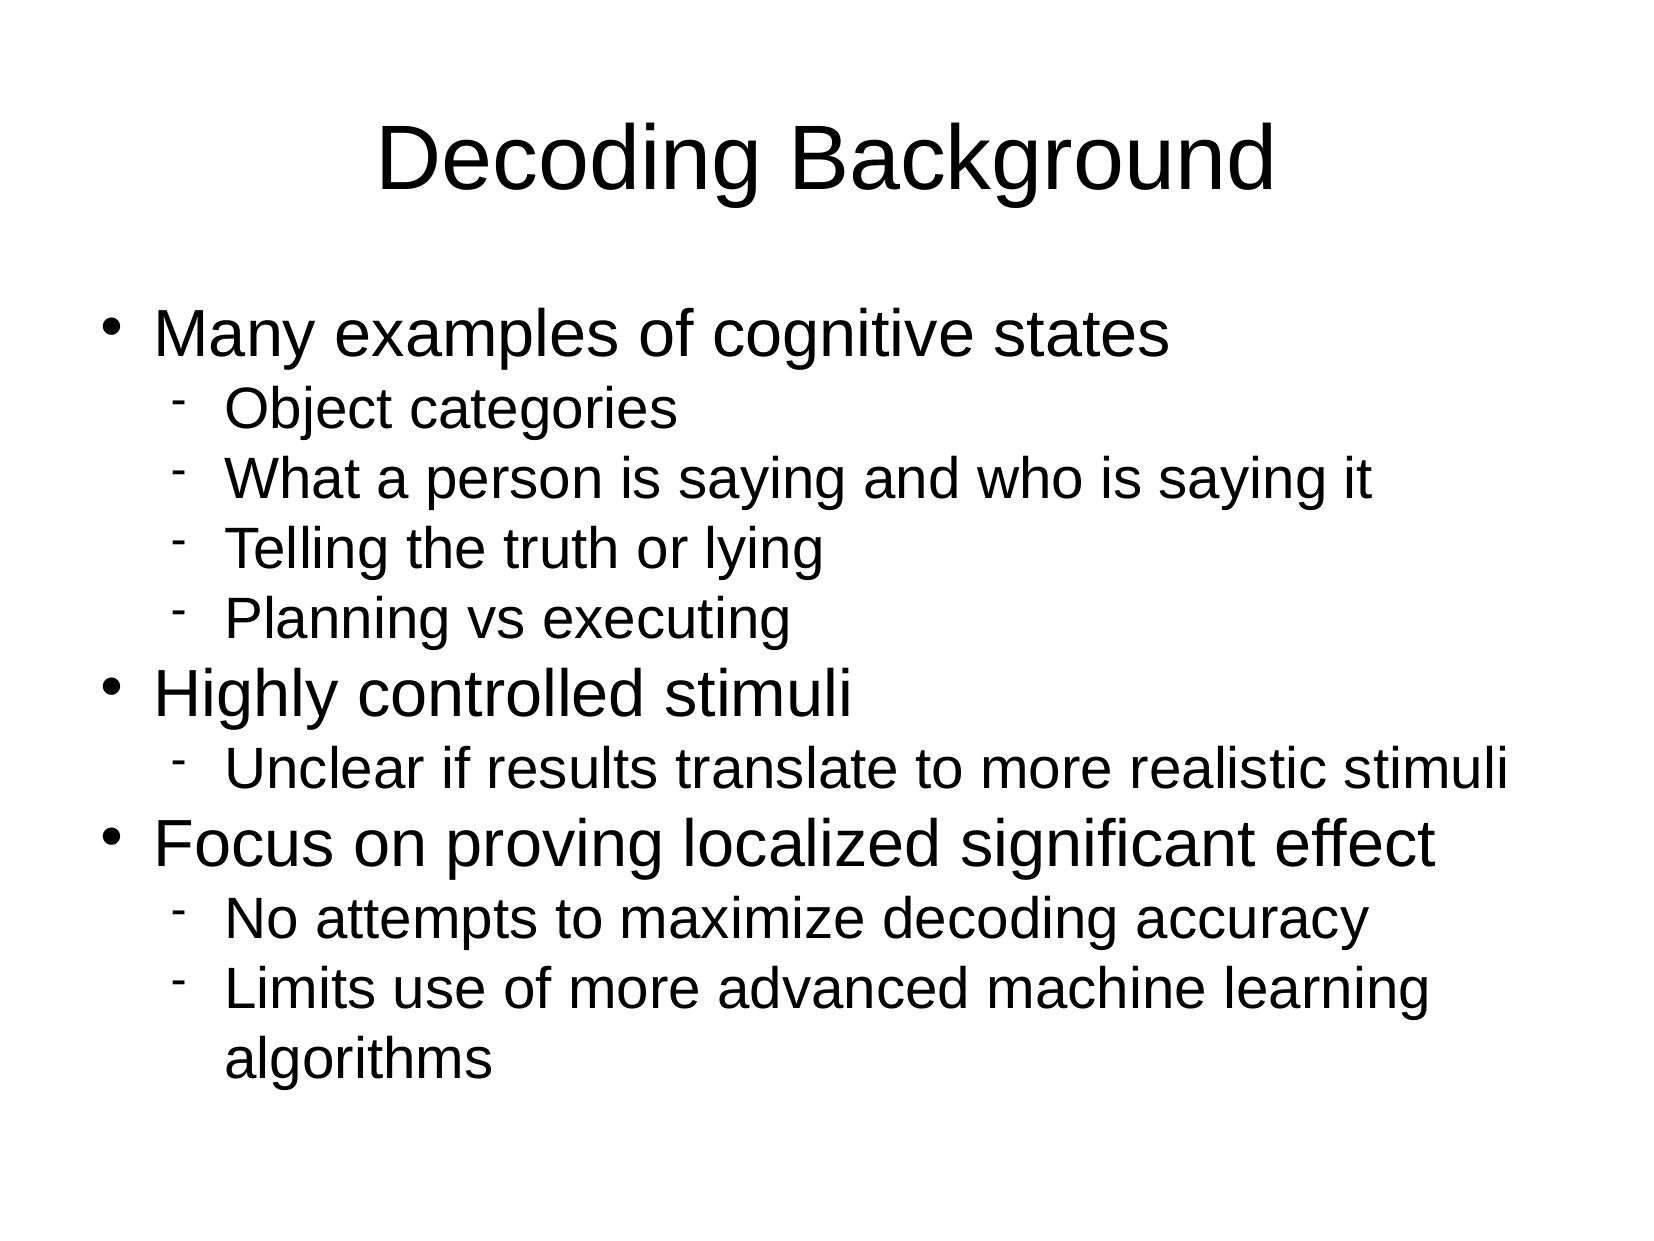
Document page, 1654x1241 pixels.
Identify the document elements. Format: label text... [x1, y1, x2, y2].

text_box Many examples of cognitive states Object categories What a person is saying and who is saying it Telling the truth or lying Planning vs executing Highly controlled stimuli Unclear if results translate to more realistic stimuli Focus on proving localized significant effect No attempts to maximize decoding accuracy Limits use of more advanced machine learning algorithms [82, 290, 1571, 1010]
text_box Decoding Background [82, 49, 1571, 257]
